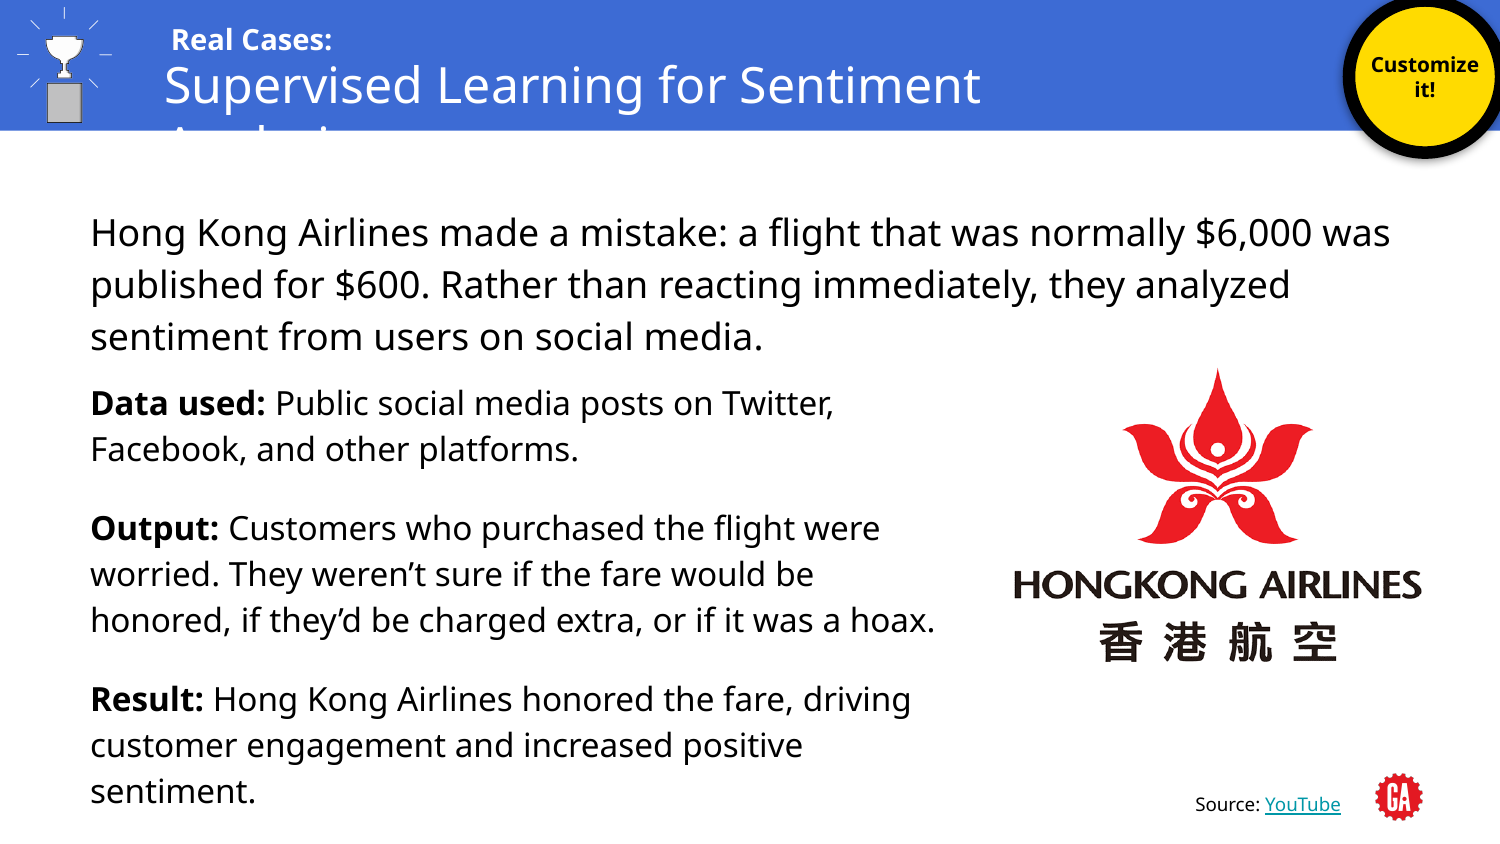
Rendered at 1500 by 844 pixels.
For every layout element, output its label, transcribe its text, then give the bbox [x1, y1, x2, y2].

picture [1373, 771, 1425, 823]
text_box Data used: Public social media posts on Twitter, Facebook, and other platforms. Output: Customers who purchased the flight were worried. They weren’t sure if the fare would be honored, if they’d be charged extra, or if it was a hoax. Result: Hong Kong Airlines honored the fare, driving customer engagement and increased positive sentiment. [75, 361, 954, 825]
list Source: YouTube [750, 773, 1356, 838]
title Supervised Learning for Sentiment Analysis [149, 38, 1153, 115]
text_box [1342, 0, 1500, 153]
picture [941, 360, 1426, 669]
picture [17, 7, 112, 123]
list Hong Kong Airlines made a mistake: a flight that was normally $6,000 was published for $600. Rather than reacting immediately, they analyzed sentiment from users on social media. [75, 187, 1425, 361]
